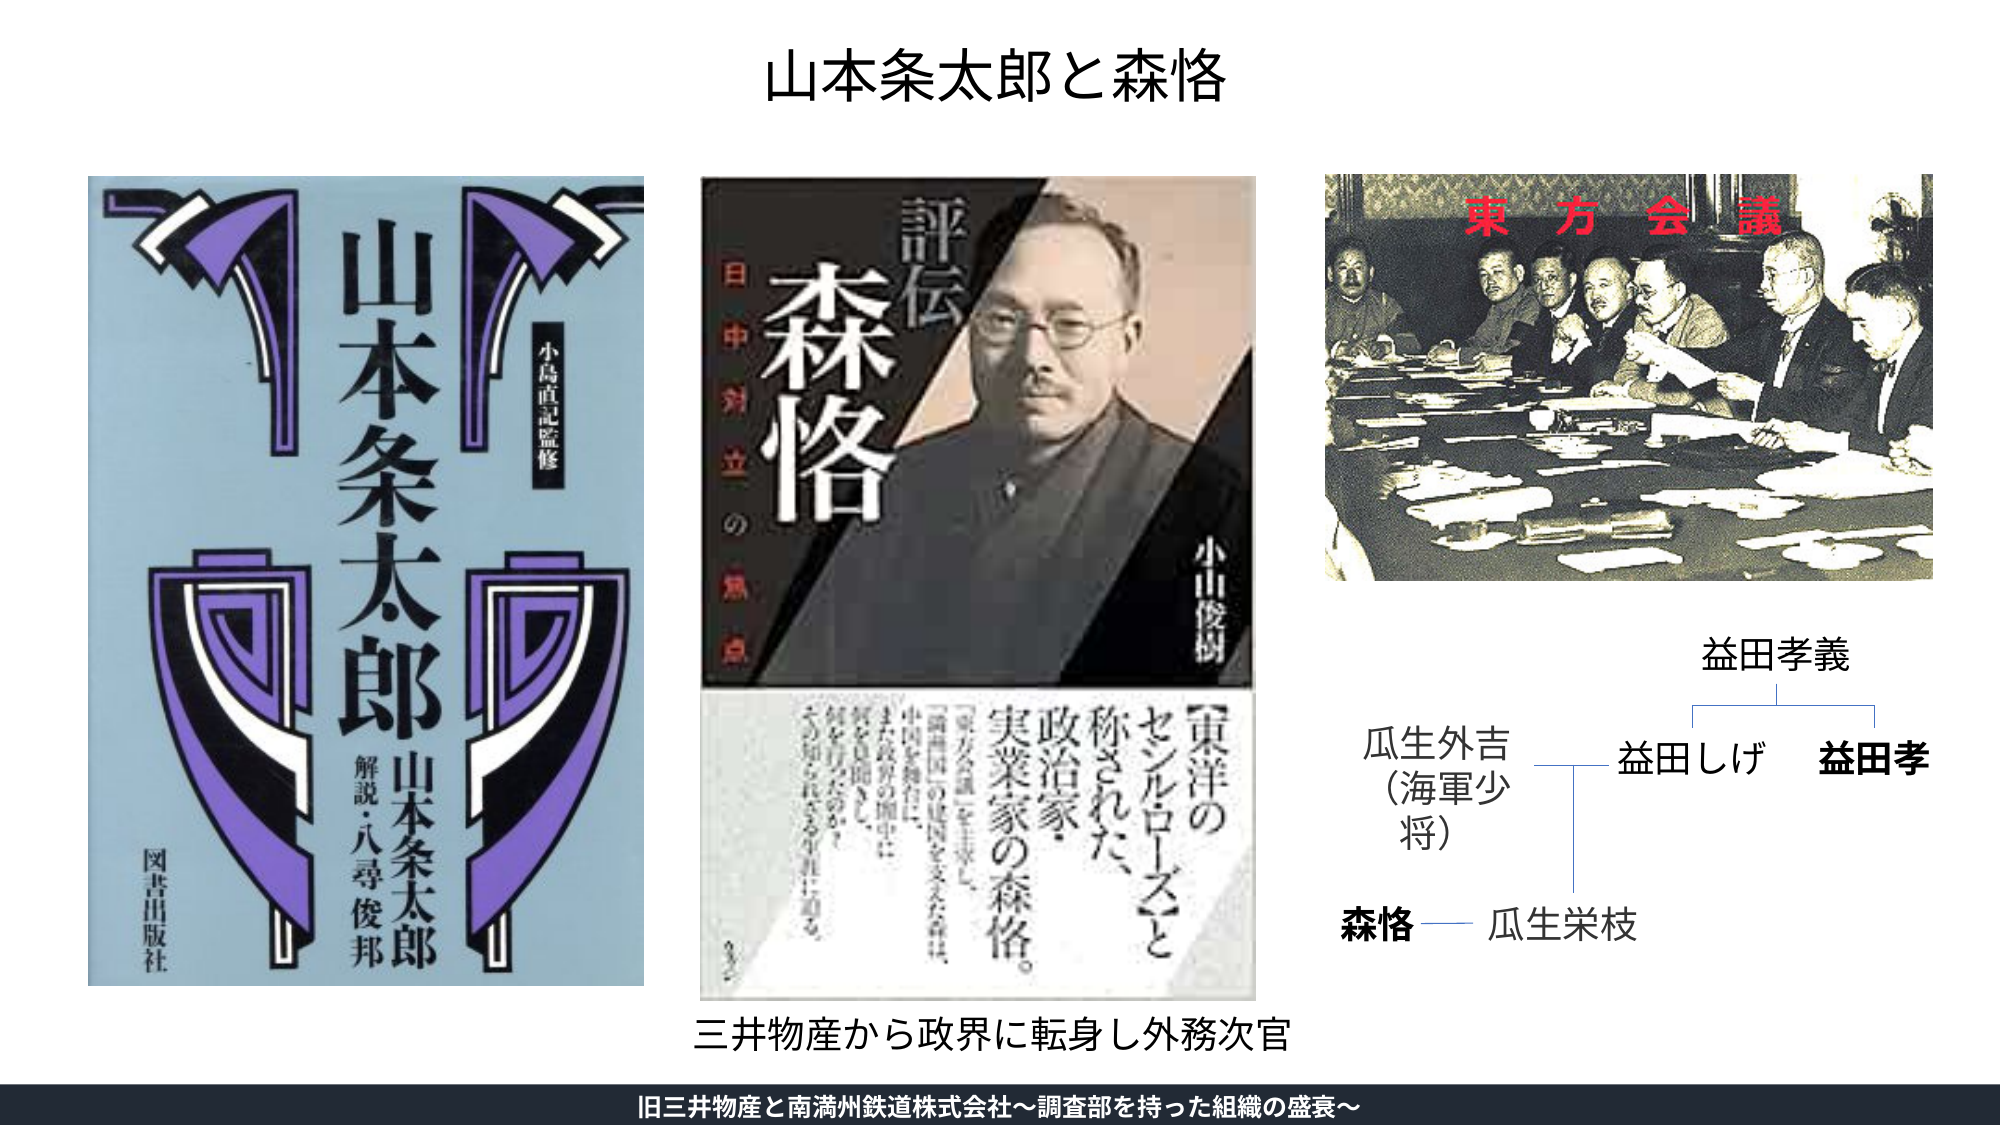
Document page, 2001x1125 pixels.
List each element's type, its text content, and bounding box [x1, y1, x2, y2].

picture [88, 176, 644, 986]
text_box 益田孝義 [1657, 623, 1896, 684]
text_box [1803, 657, 1848, 756]
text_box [1712, 664, 1757, 749]
picture [700, 176, 1256, 1001]
text_box 瓜生外吉 （海軍少将） [1318, 712, 1557, 863]
text_box 旧三井物産と南満州鉄道株式会社～調査部を持った組織の盛衰～ [0, 1084, 2000, 1125]
text_box 山本条太郎と森恪 [598, 31, 1393, 117]
text_box 益田孝 [1755, 728, 1994, 788]
text_box 森恪 [1312, 893, 1444, 953]
text_box 益田しげ [1573, 728, 1755, 788]
text_box 瓜生栄枝 [1473, 893, 1674, 953]
picture [1325, 174, 1933, 582]
text_box 三井物産から政界に転身し外務次官 [678, 1003, 1372, 1064]
